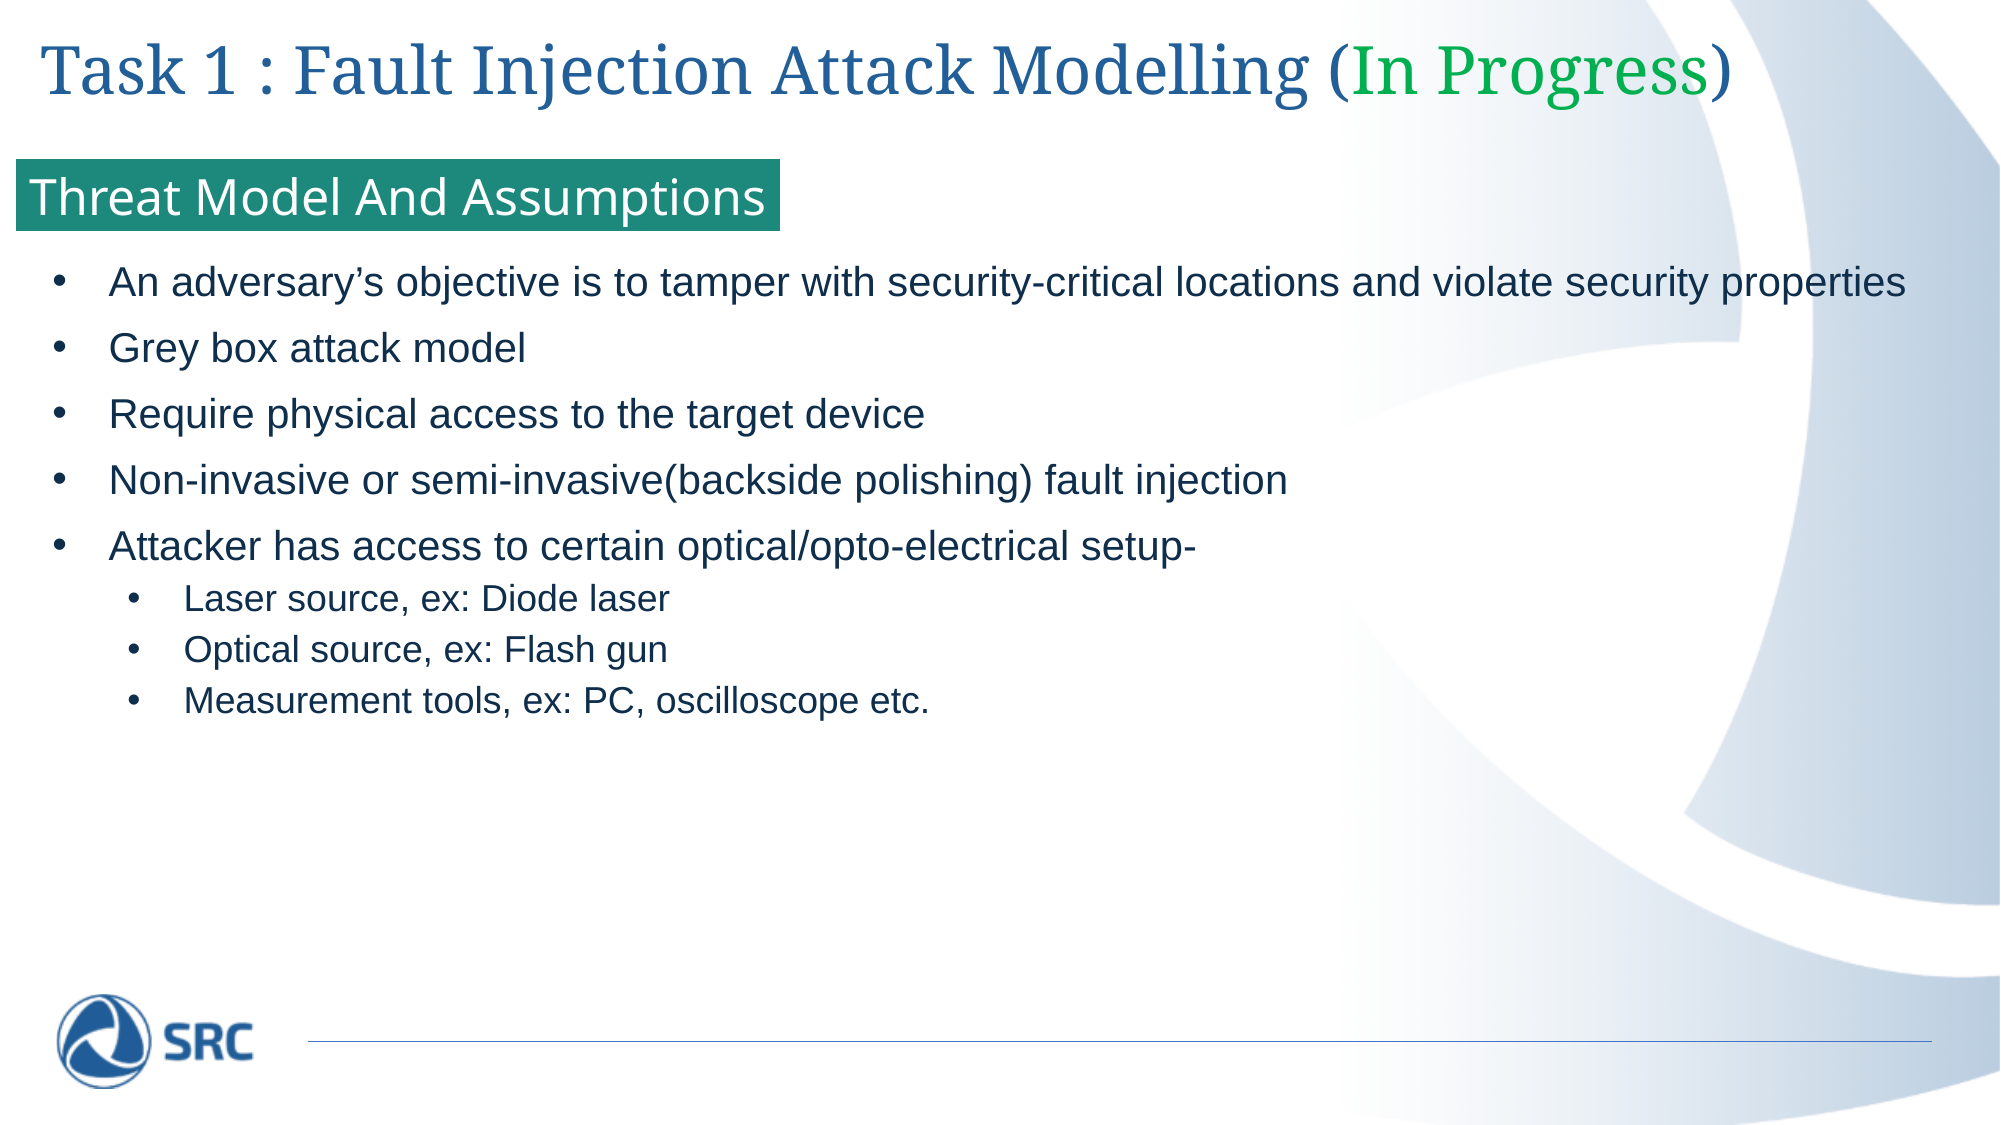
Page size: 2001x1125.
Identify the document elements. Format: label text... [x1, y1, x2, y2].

text_box Task 1 : Fault Injection Attack Modelling (In Progress) [19, 31, 1981, 129]
text_box Threat Model And Assumptions [13, 156, 783, 234]
picture [56, 994, 254, 1089]
list An adversary’s objective is to tamper with security-critical locations and violate security properties Grey box attack model Require physical access to the target device Non-invasive or semi-invasive(backside polishing) fault injection Attacker has access to certain optical/opto-electrical setup- Laser source, ex: Diode laser Optical source, ex: Flash gun Measurement tools, ex: PC, oscilloscope etc. [37, 129, 1930, 865]
